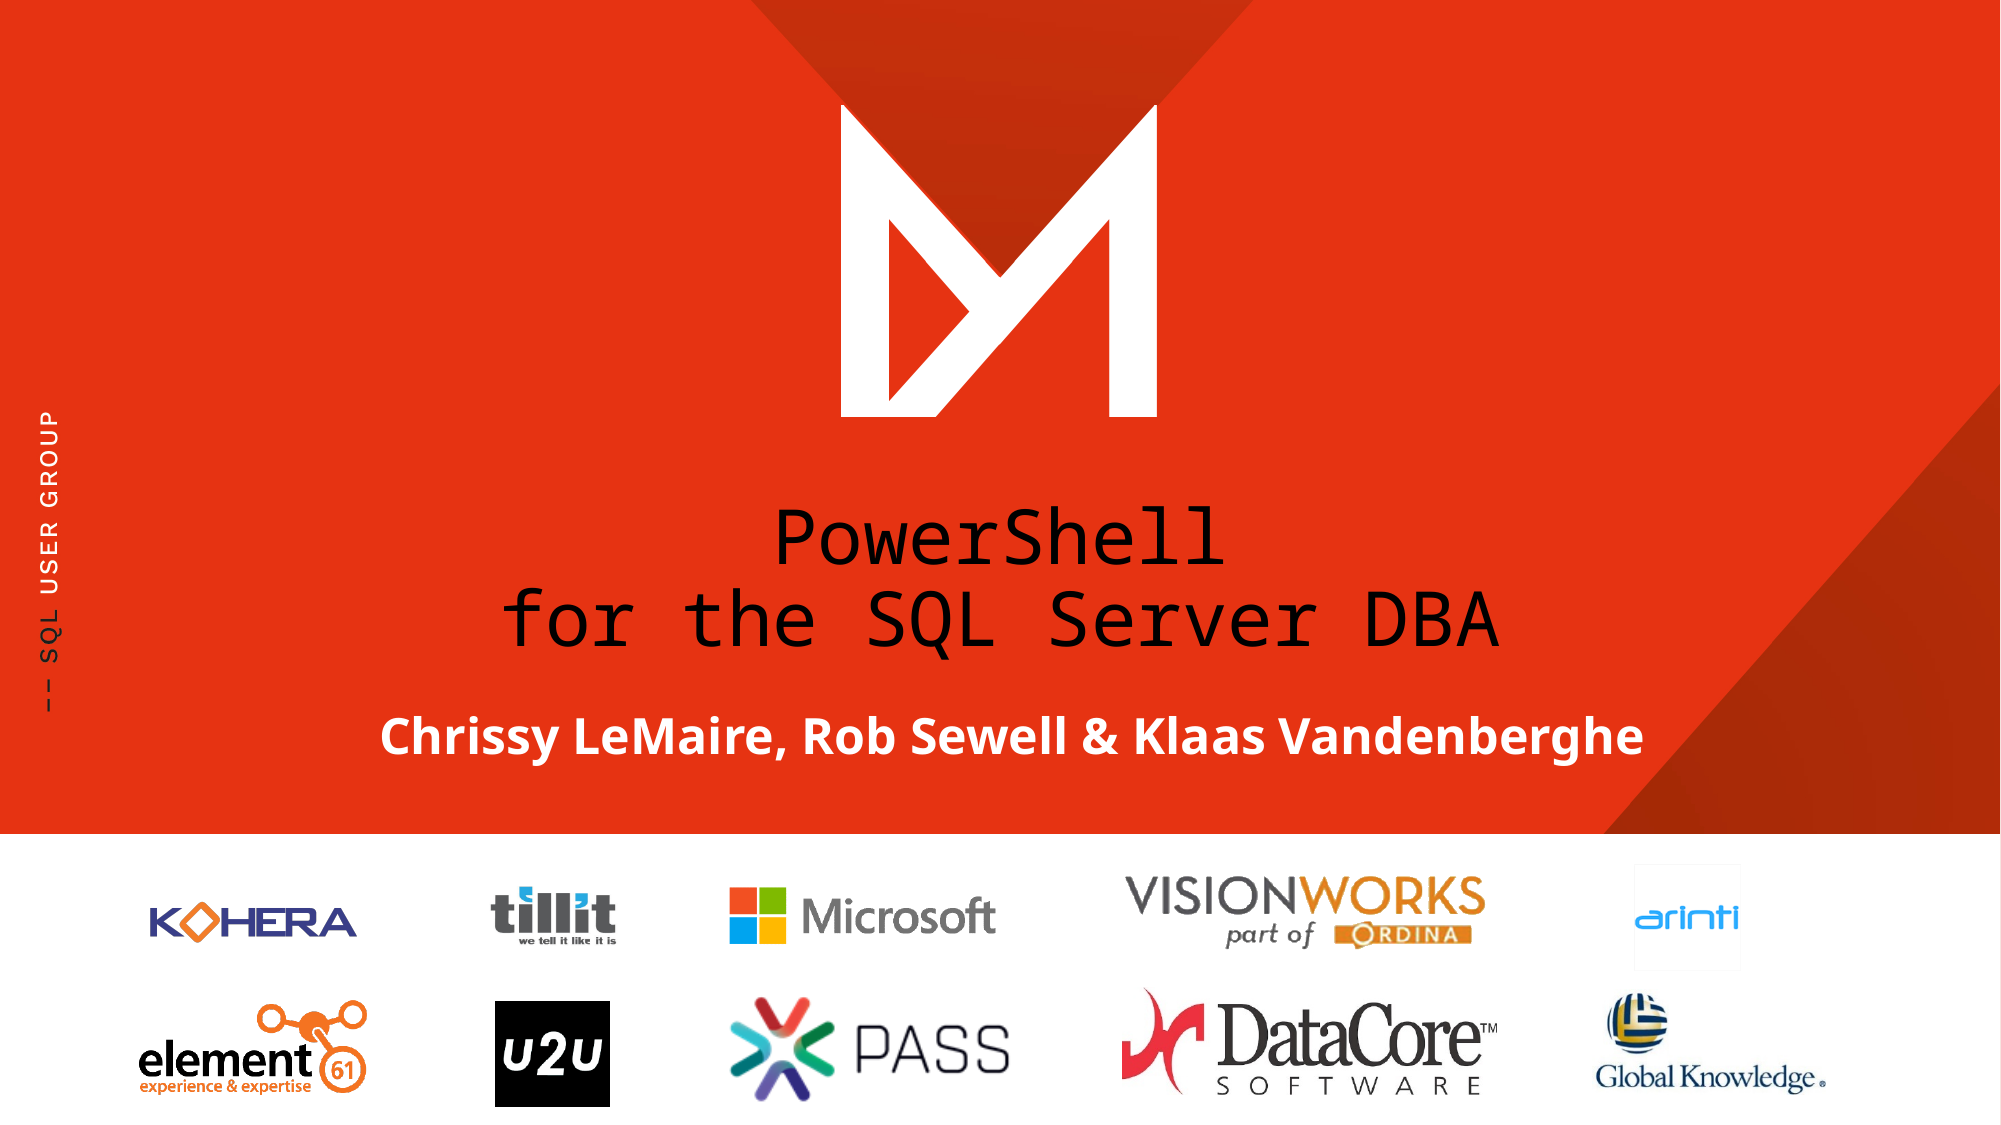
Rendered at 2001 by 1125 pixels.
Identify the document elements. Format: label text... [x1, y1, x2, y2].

title PowerShell for the SQL Server DBA [249, 489, 1750, 671]
subtitle Chrissy LeMaire, Rob Sewell & Klaas Vandenberghe [262, 703, 1763, 780]
picture [0, 0, 2001, 1125]
